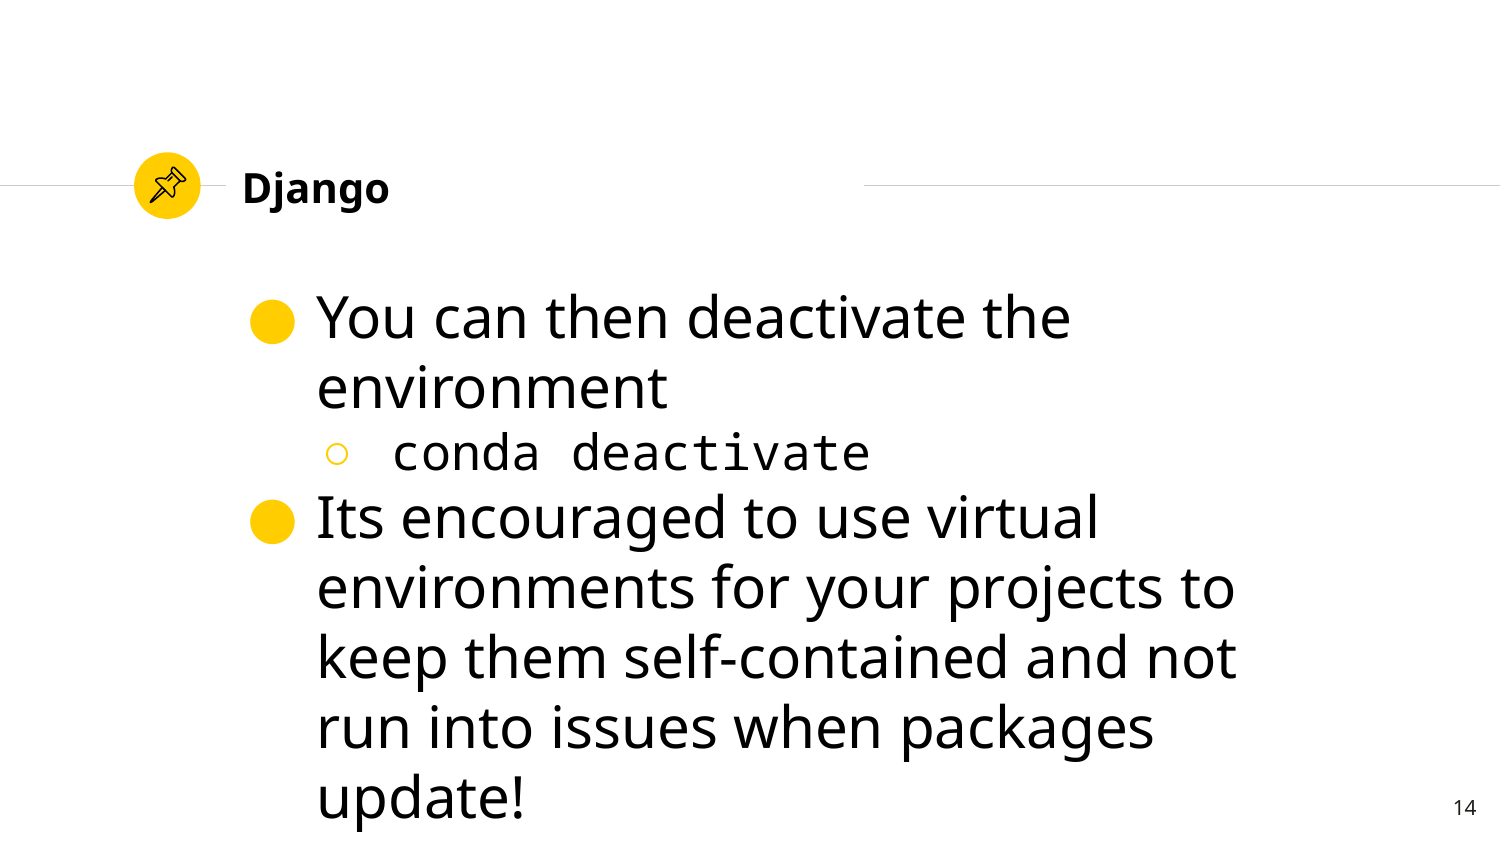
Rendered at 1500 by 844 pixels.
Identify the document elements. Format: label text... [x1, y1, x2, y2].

list You can then deactivate the environment conda deactivate Its encouraged to use virtual environments for your projects to keep them self-contained and not run into issues when packages update! [226, 265, 1344, 776]
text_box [150, 166, 186, 203]
slide_number 14 [1401, 779, 1492, 844]
title Django [226, 151, 863, 223]
